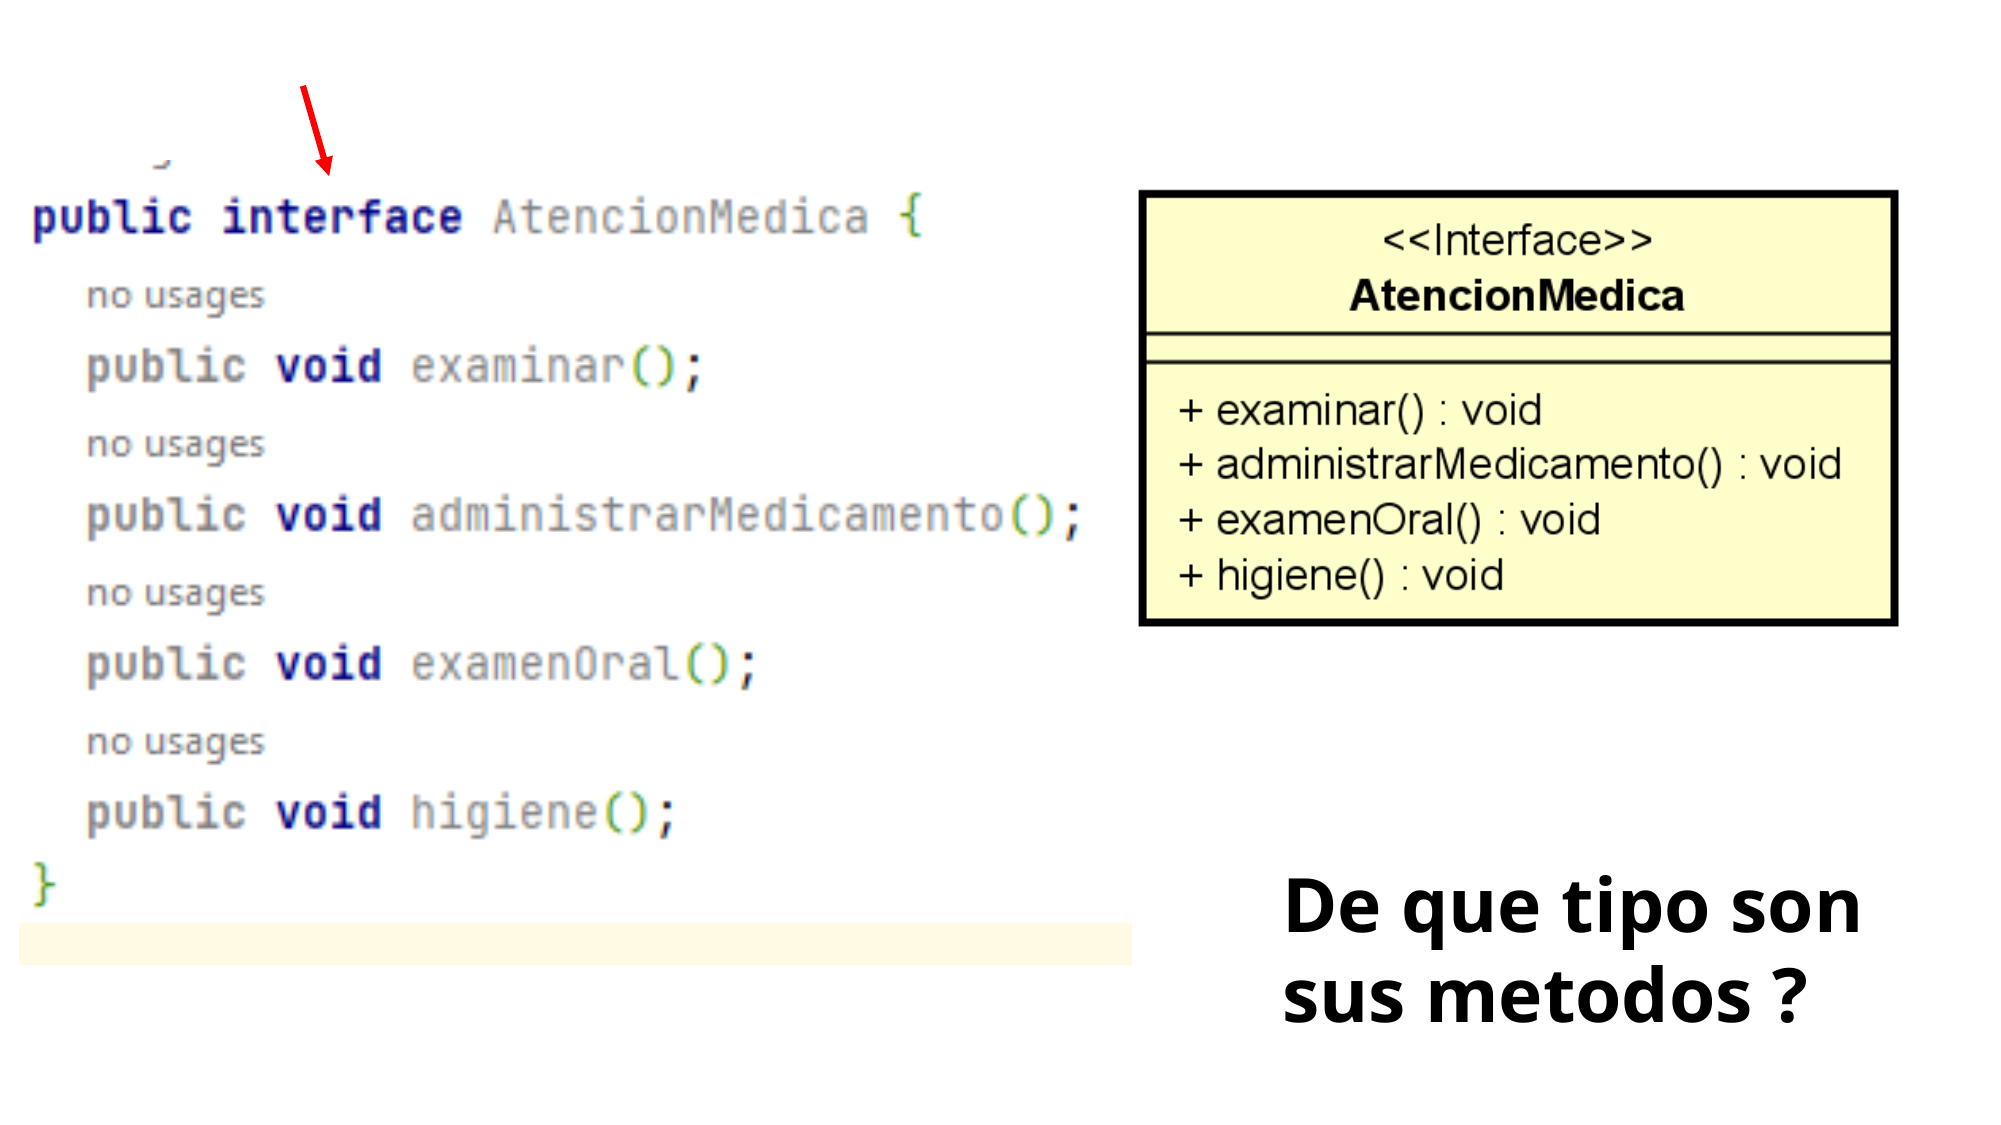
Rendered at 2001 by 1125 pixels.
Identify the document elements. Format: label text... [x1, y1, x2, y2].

text_box De que tipo son sus metodos ? [1267, 850, 1895, 1045]
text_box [302, 85, 330, 177]
picture [18, 159, 1921, 966]
